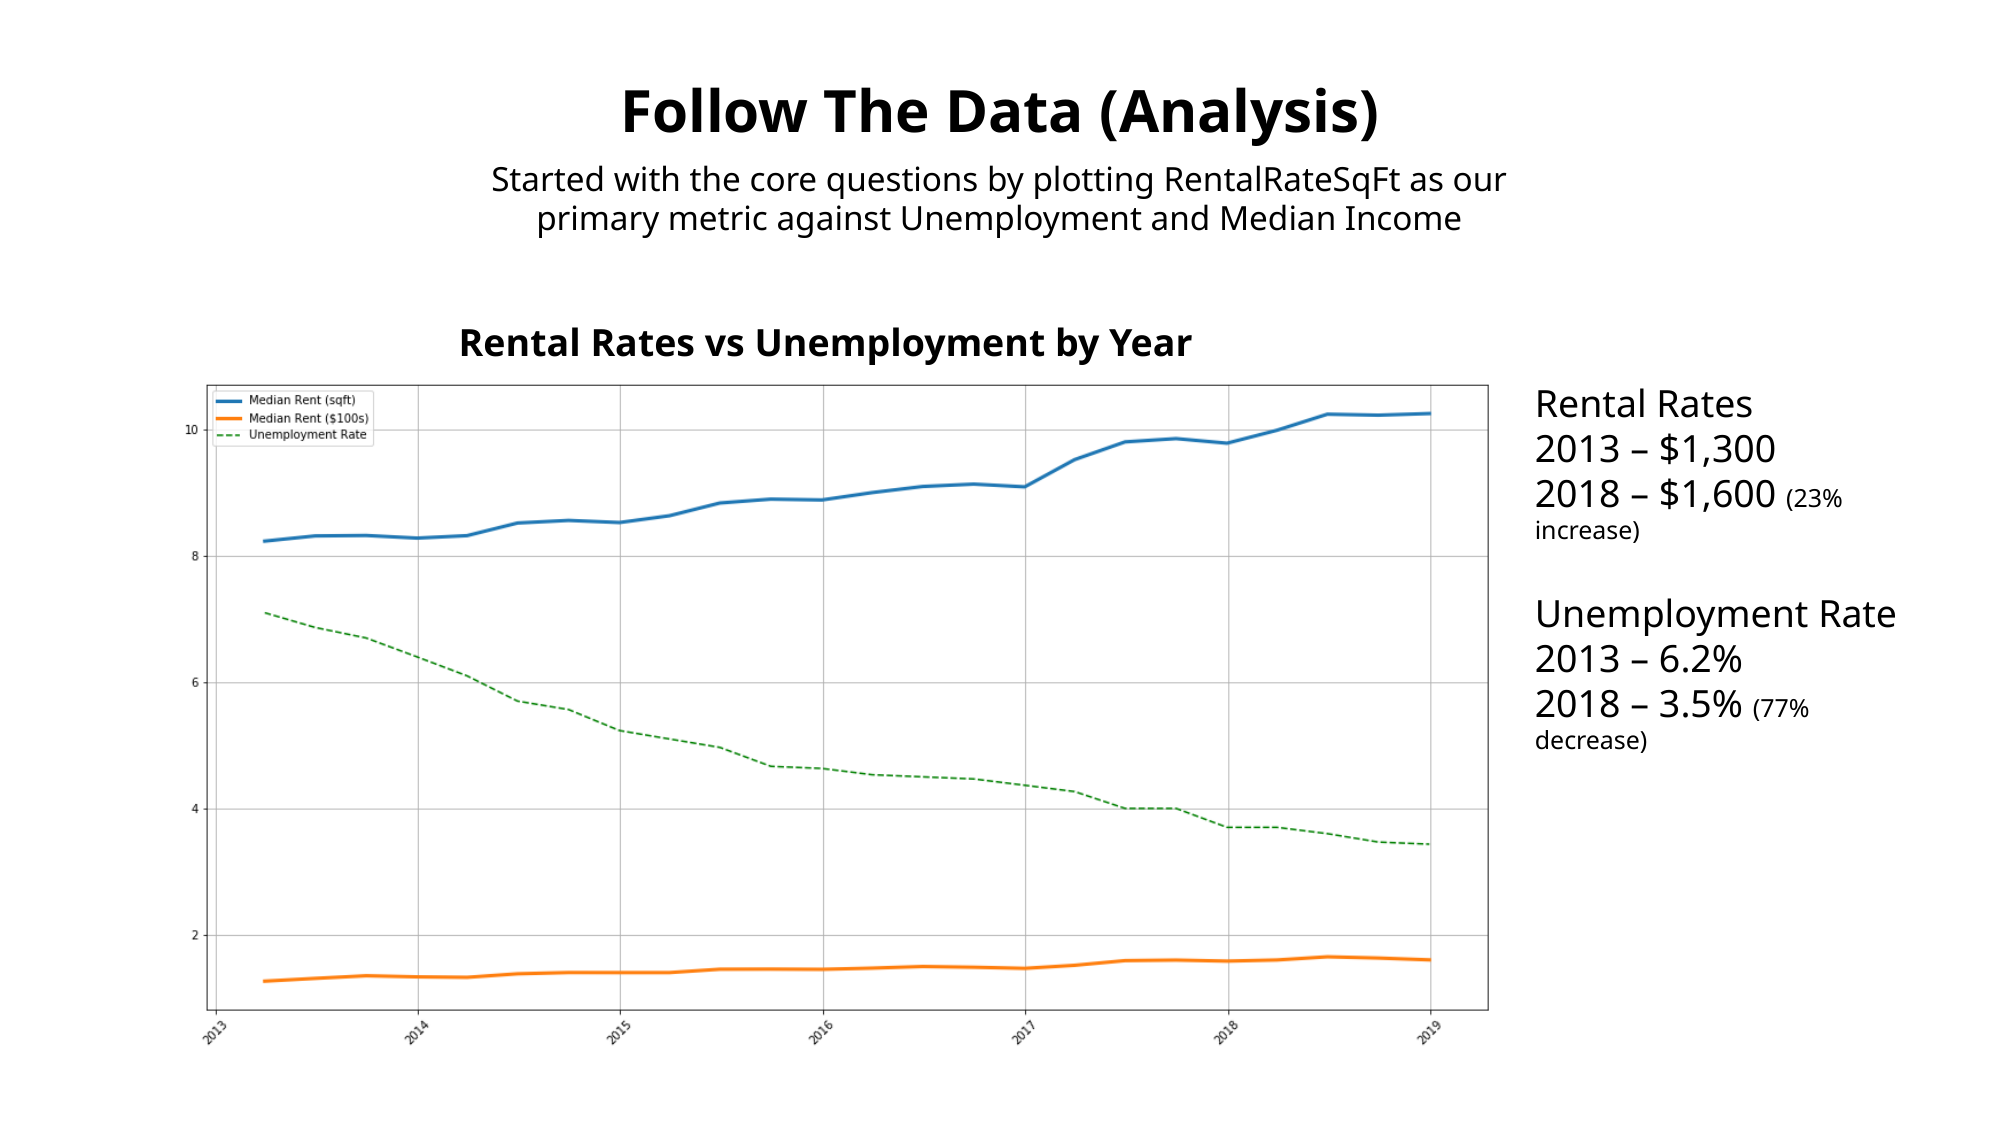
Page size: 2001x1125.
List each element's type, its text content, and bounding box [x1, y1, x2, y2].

picture [0, 286, 1653, 1113]
text_box Rental Rates 2013 – $1,300 2018 – $1,600 (23% increase) Unemployment Rate 2013 – 6.2% 2018 – 3.5% (77% decrease) [1653, 372, 1927, 882]
title Follow The Data (Analysis) [137, 59, 1863, 167]
text_box Started with the core questions by plotting RentalRateSqFt as our primary metric against Unemployment and Median Income [418, 150, 1582, 245]
